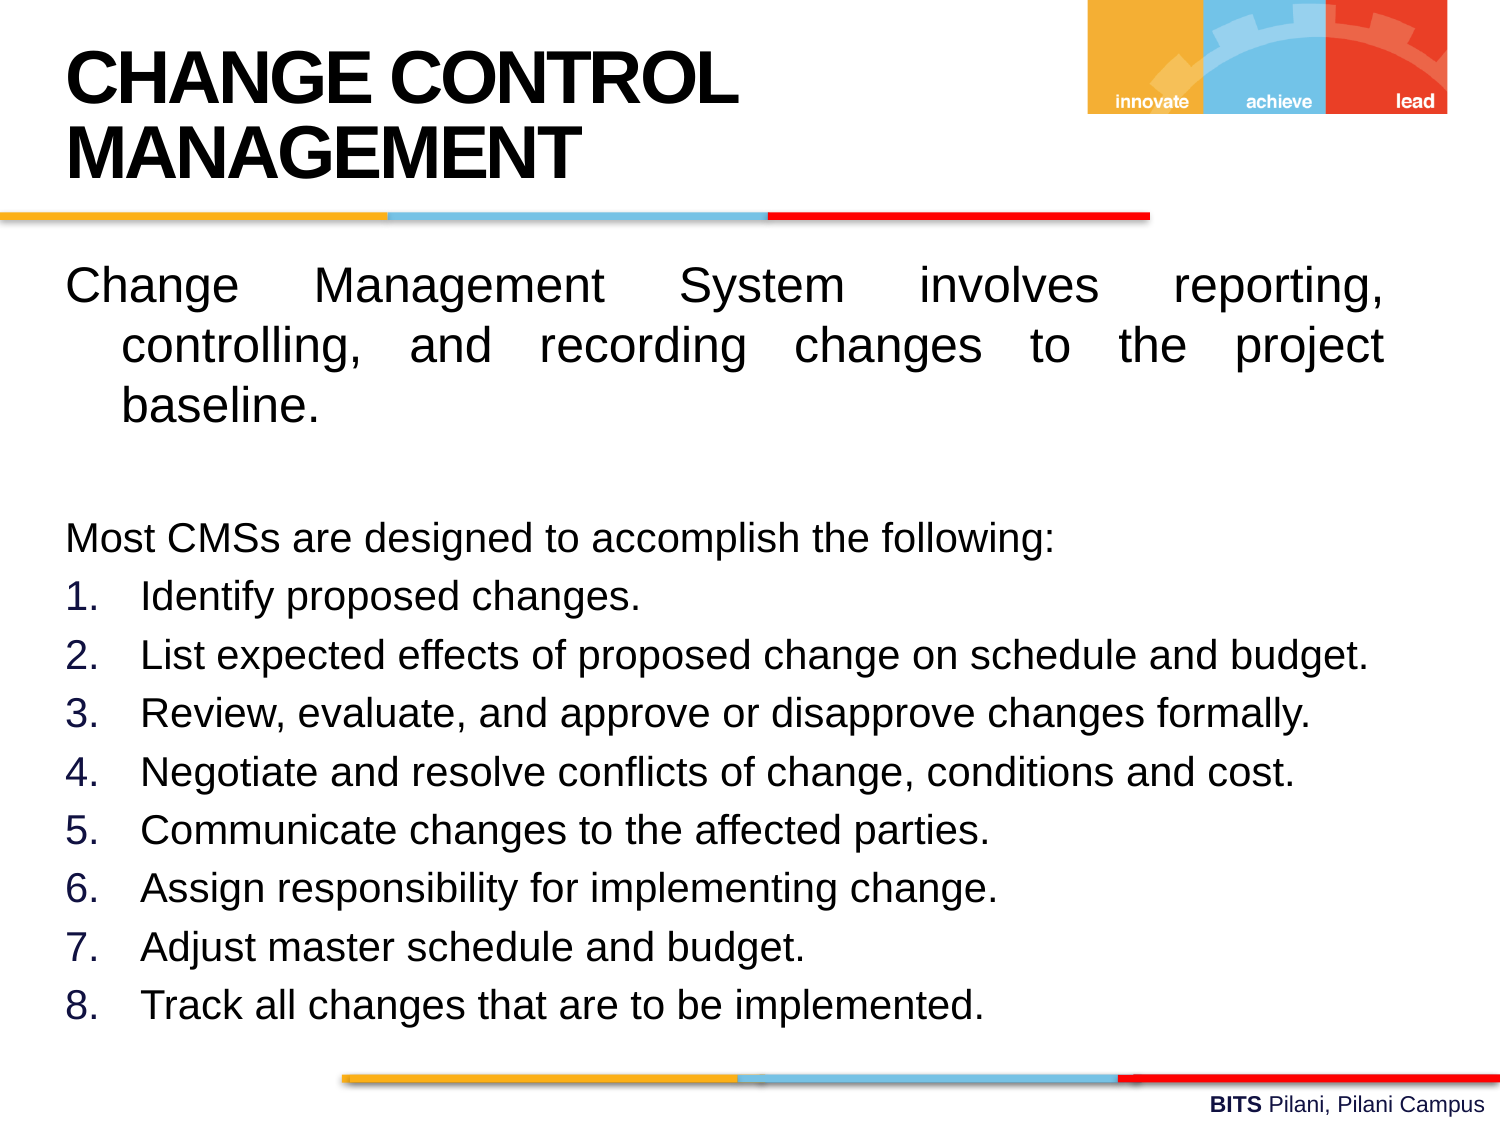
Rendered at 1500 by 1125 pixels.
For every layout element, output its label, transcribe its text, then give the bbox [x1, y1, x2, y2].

list CHANGE CONTROL MANAGEMENT [50, 24, 1088, 213]
list Change Management System involves reporting, controlling, and recording changes to the project baseline. Most CMSs are designed to accomplish the following: Identify proposed changes. List expected effects of proposed change on schedule and budget. Review, evaluate, and approve or disapprove changes formally. Negotiate and resolve conflicts of change, conditions and cost. Communicate changes to the affected parties. Assign responsibility for implementing change. Adjust master schedule and budget. Track all changes that are to be implemented. [50, 245, 1400, 988]
picture [1087, 0, 1448, 114]
